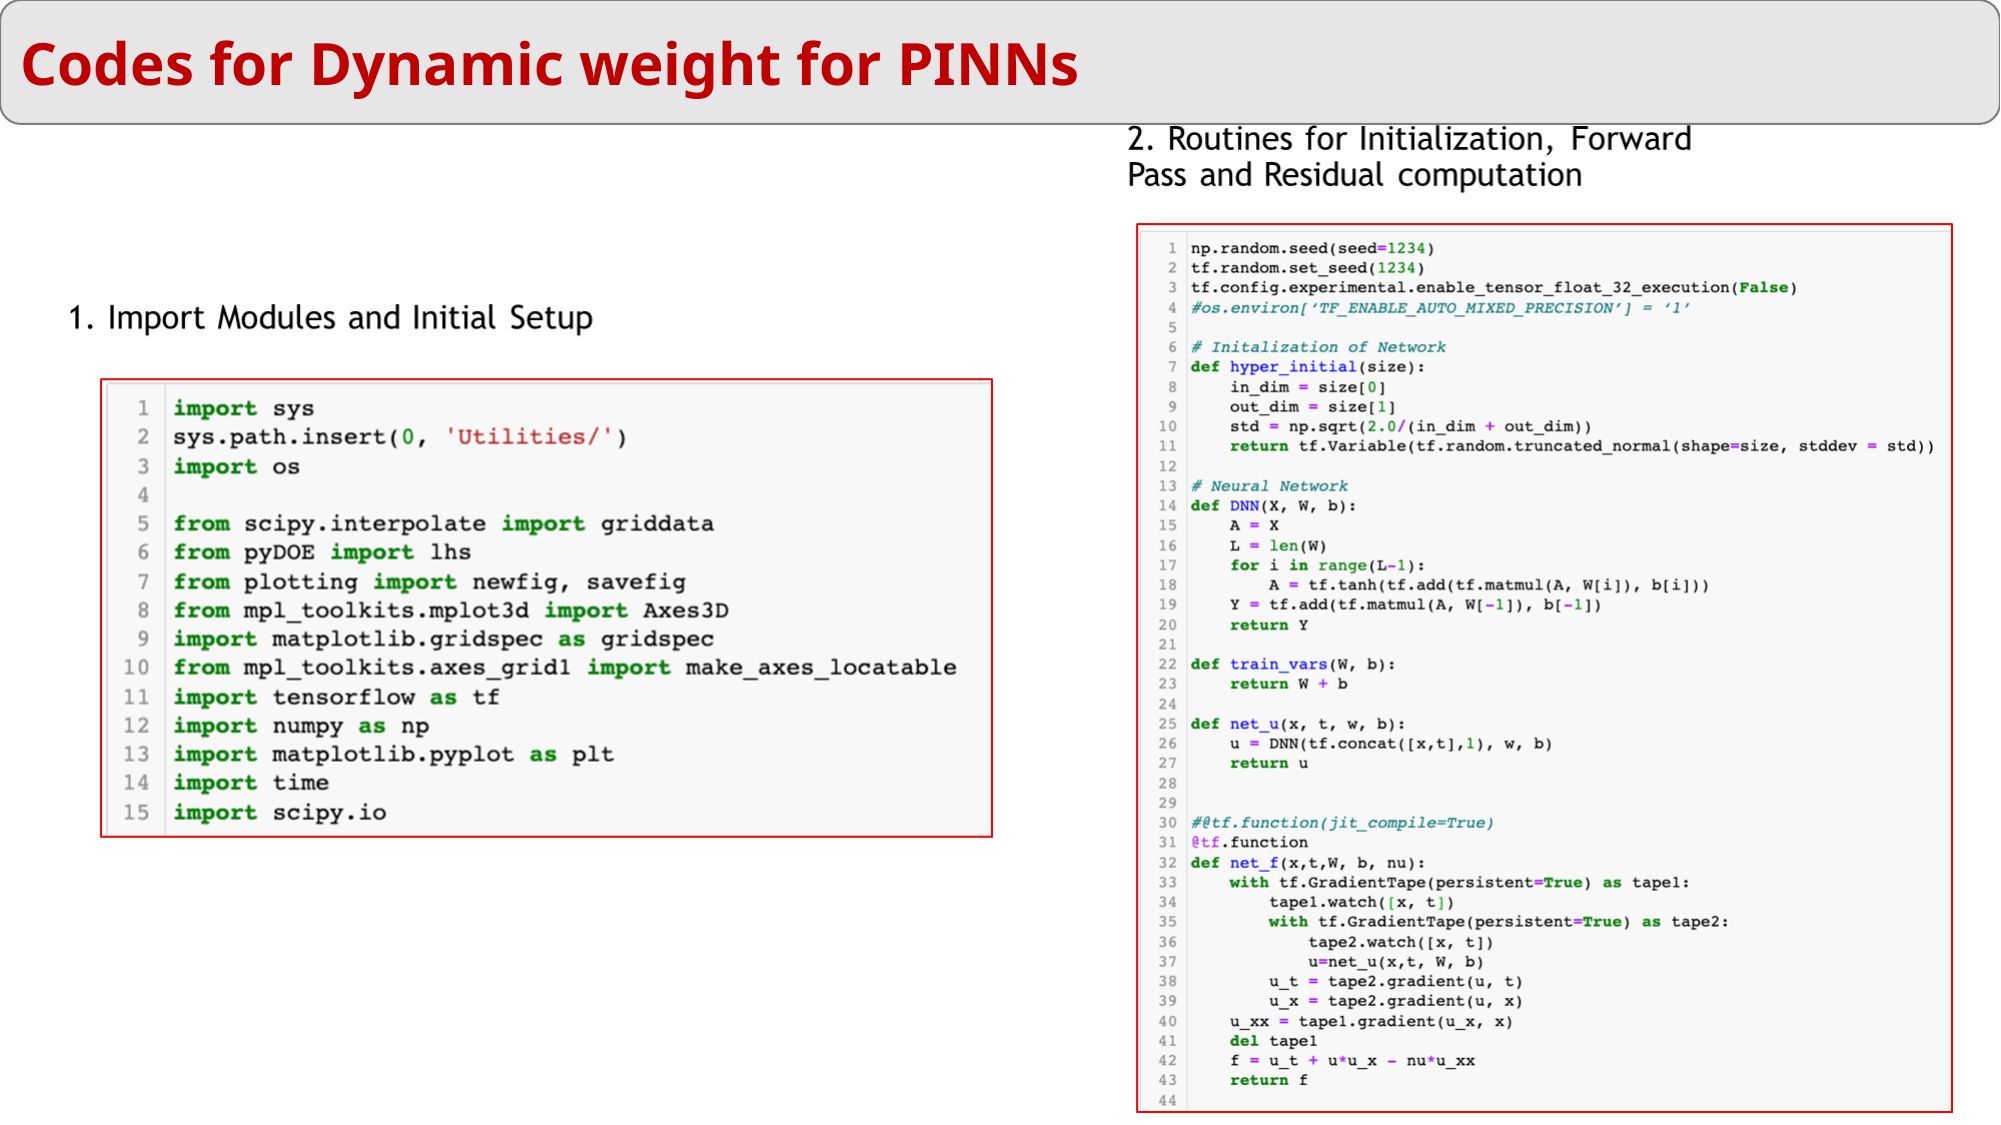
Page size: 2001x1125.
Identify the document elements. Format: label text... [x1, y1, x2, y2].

text_box Codes for Dynamic weight for PINNs [0, 0, 2000, 125]
picture [47, 106, 1953, 1113]
